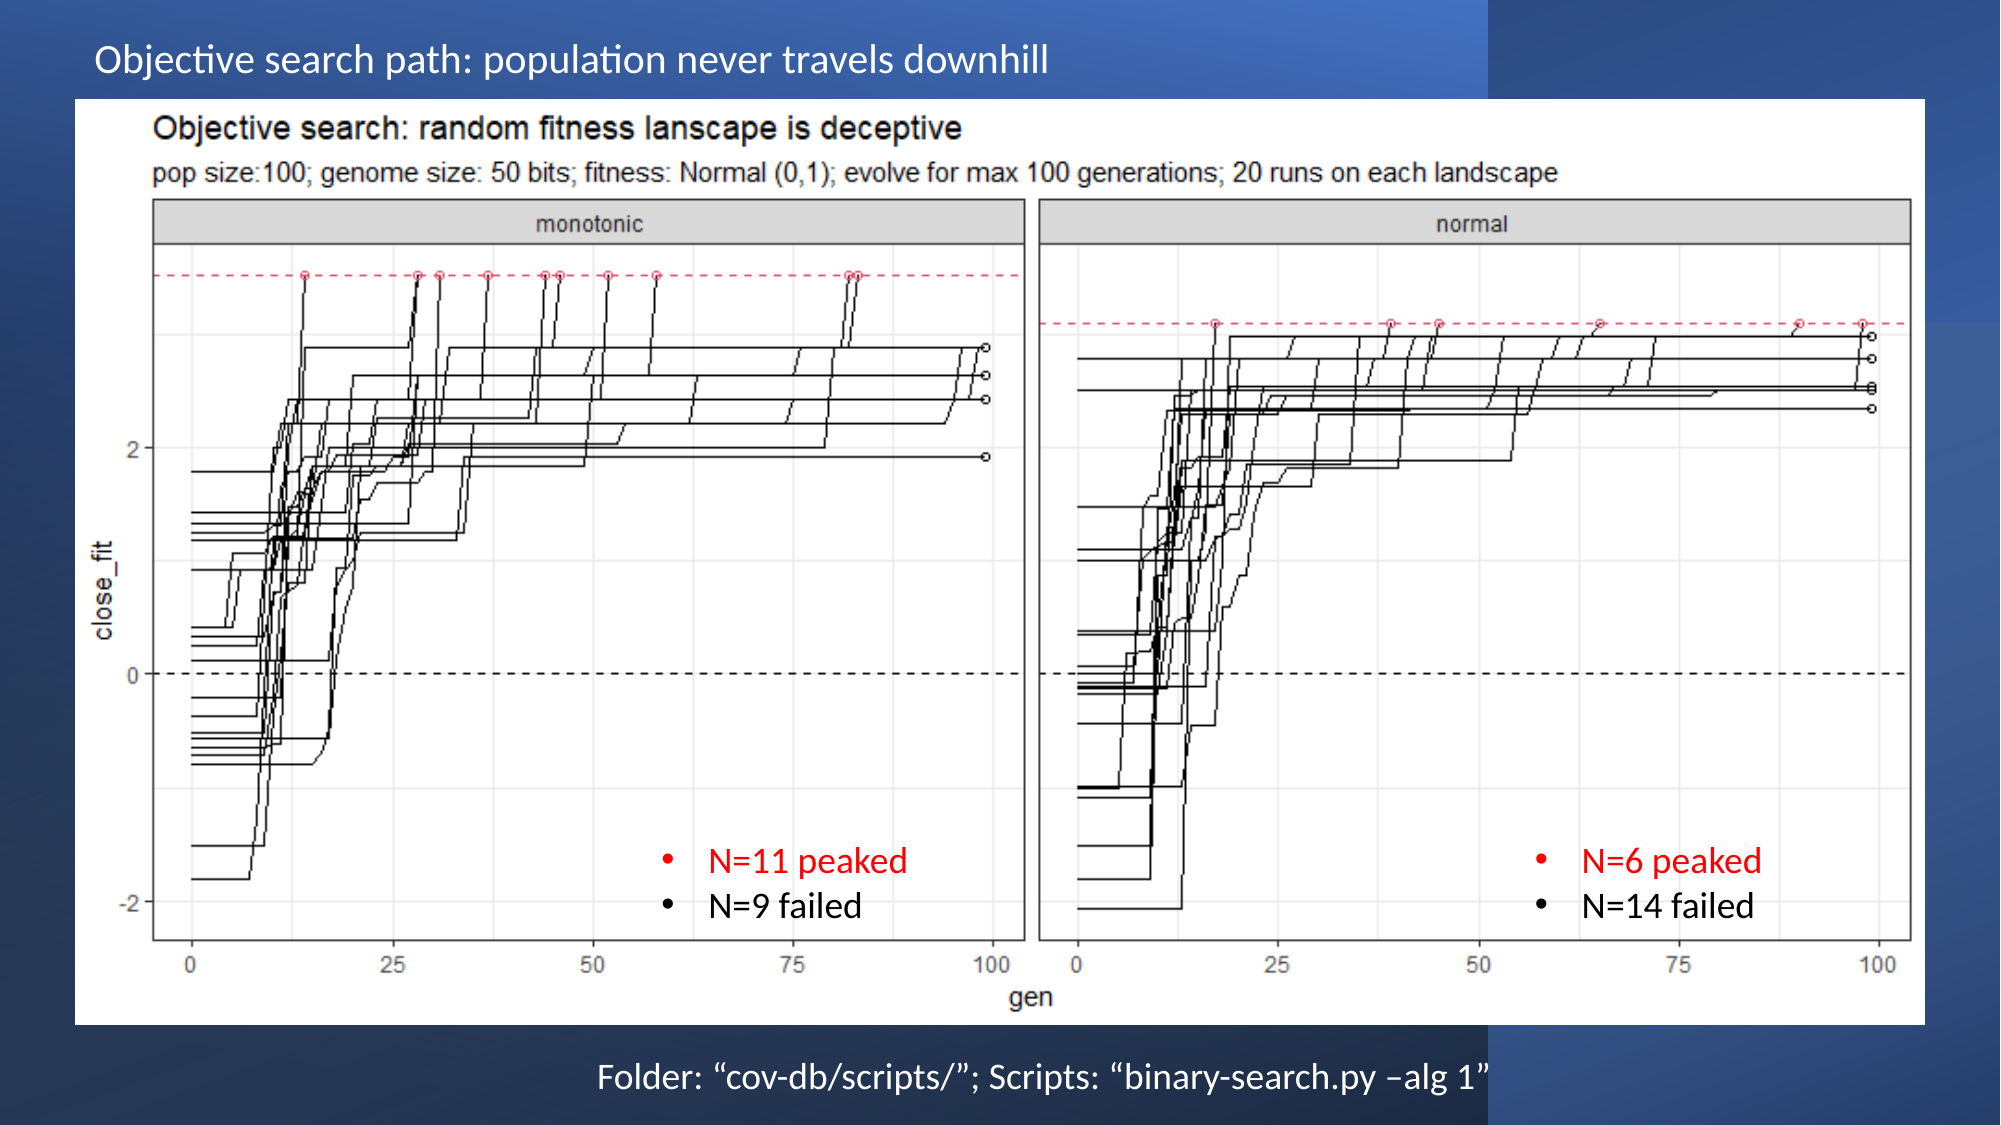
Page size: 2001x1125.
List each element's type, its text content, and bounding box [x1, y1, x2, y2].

text_box [1489, 0, 2000, 321]
text_box Objective search path: population never travels downhill [79, 24, 1066, 90]
picture [74, 99, 1925, 1025]
text_box [0, 0, 1489, 321]
text_box Folder: “cov-db/scripts/”; Scripts: “binary-search.py –alg 1” [582, 1044, 1508, 1105]
text_box [0, 321, 2000, 1125]
